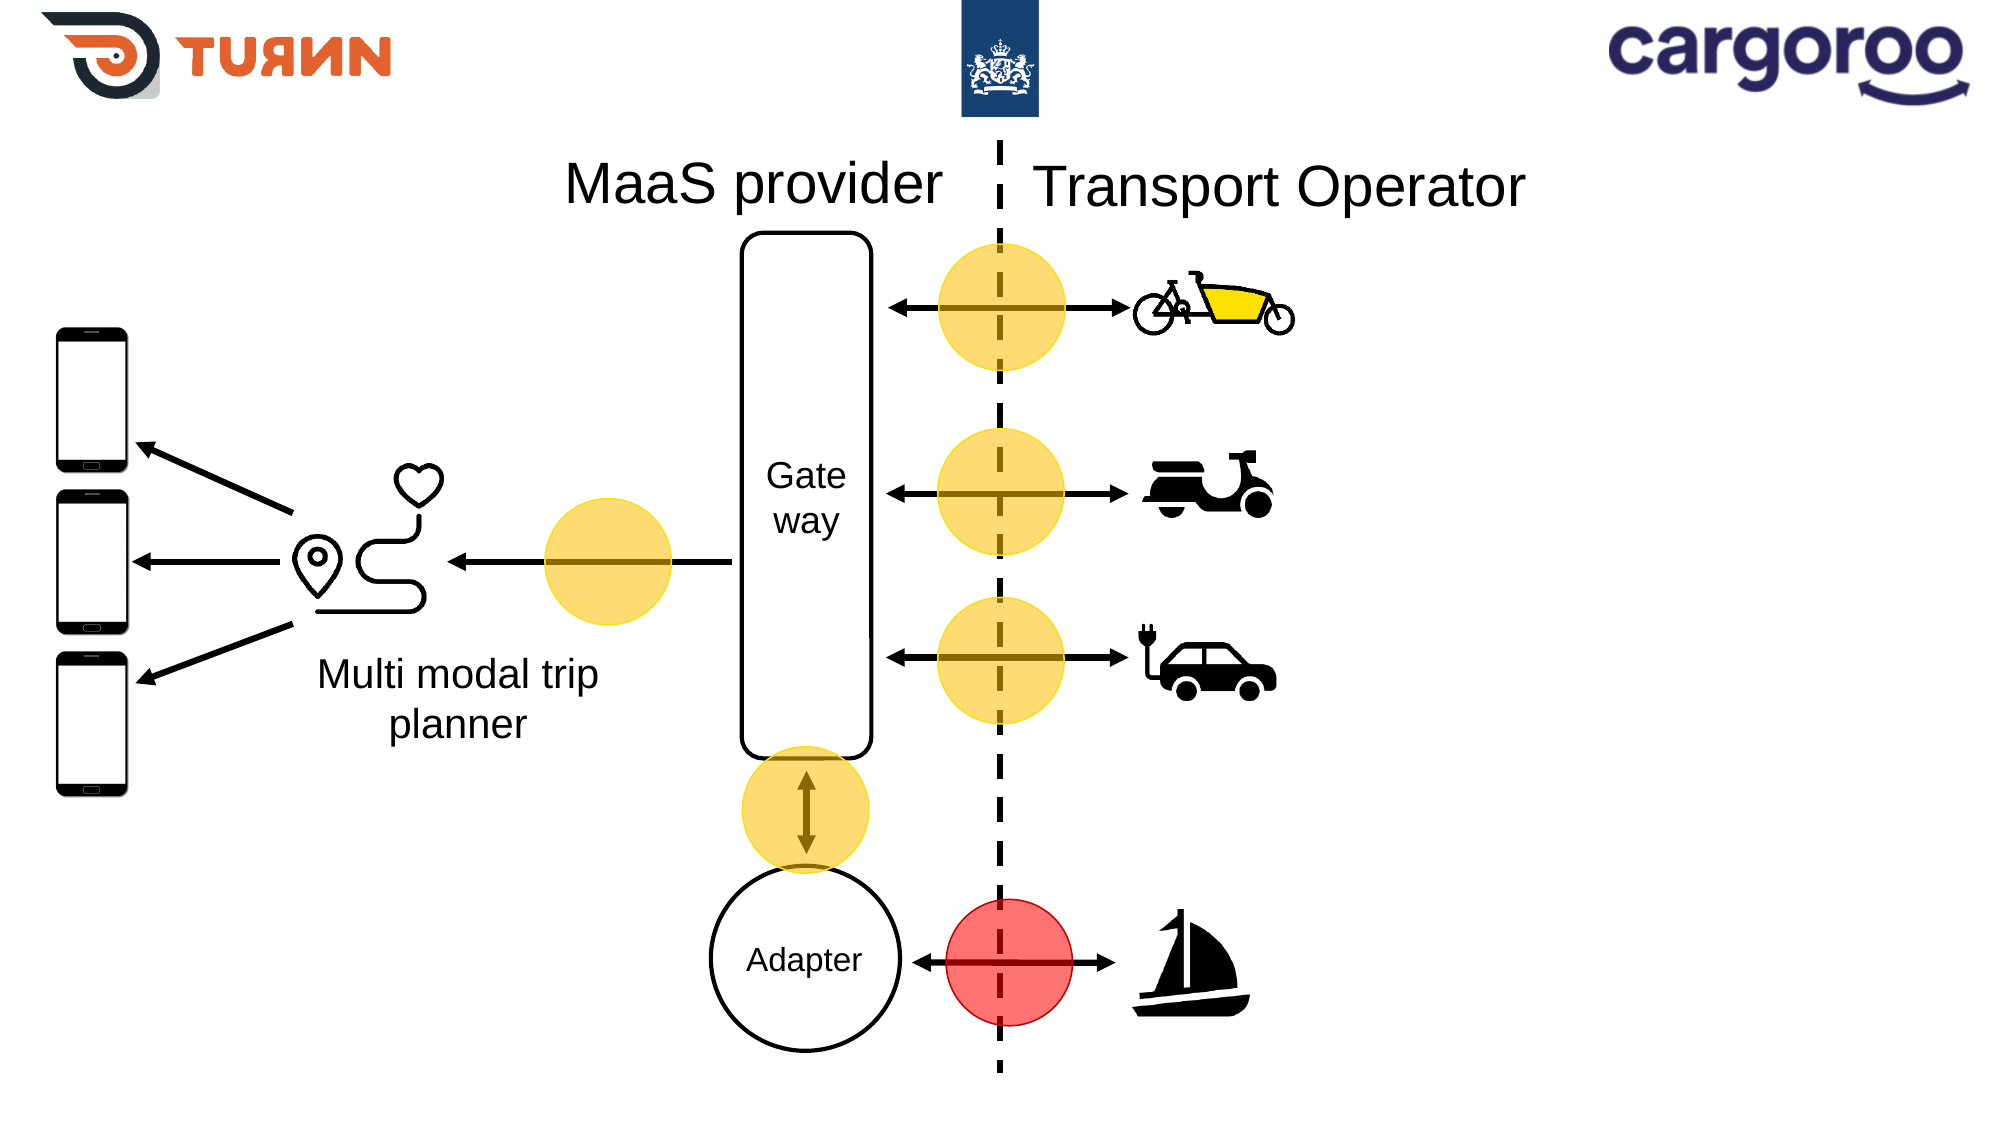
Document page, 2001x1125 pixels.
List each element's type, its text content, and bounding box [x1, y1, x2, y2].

picture [1115, 887, 1266, 1038]
text_box [936, 428, 999, 493]
text_box [1001, 243, 1066, 307]
text_box [1001, 898, 1074, 962]
picture [1131, 270, 1295, 336]
picture [1131, 409, 1283, 561]
text_box [1001, 596, 1065, 657]
picture [1131, 587, 1283, 739]
picture [292, 462, 444, 614]
text_box [945, 963, 999, 1026]
text_box [937, 596, 999, 657]
text_box [741, 745, 870, 874]
text_box [937, 494, 999, 556]
text_box [544, 497, 673, 561]
text_box [544, 563, 673, 626]
text_box [938, 309, 999, 372]
text_box Multi modal trip planner [305, 639, 611, 755]
picture [40, 12, 392, 99]
picture [34, 318, 150, 805]
text_box Adapter [708, 868, 903, 1053]
text_box [1001, 494, 1065, 556]
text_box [134, 442, 294, 514]
text_box [936, 658, 999, 725]
text_box [945, 899, 999, 962]
text_box [1001, 658, 1065, 725]
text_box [135, 623, 294, 684]
text_box [938, 243, 999, 307]
text_box Gate way [739, 230, 874, 761]
text_box [1001, 427, 1065, 493]
text_box [1001, 309, 1066, 372]
text_box Transport Operator [1025, 140, 1587, 226]
picture [924, 0, 1075, 166]
text_box MaaS provider [390, 138, 952, 224]
text_box [1001, 963, 1074, 1027]
picture [1608, 12, 1970, 122]
